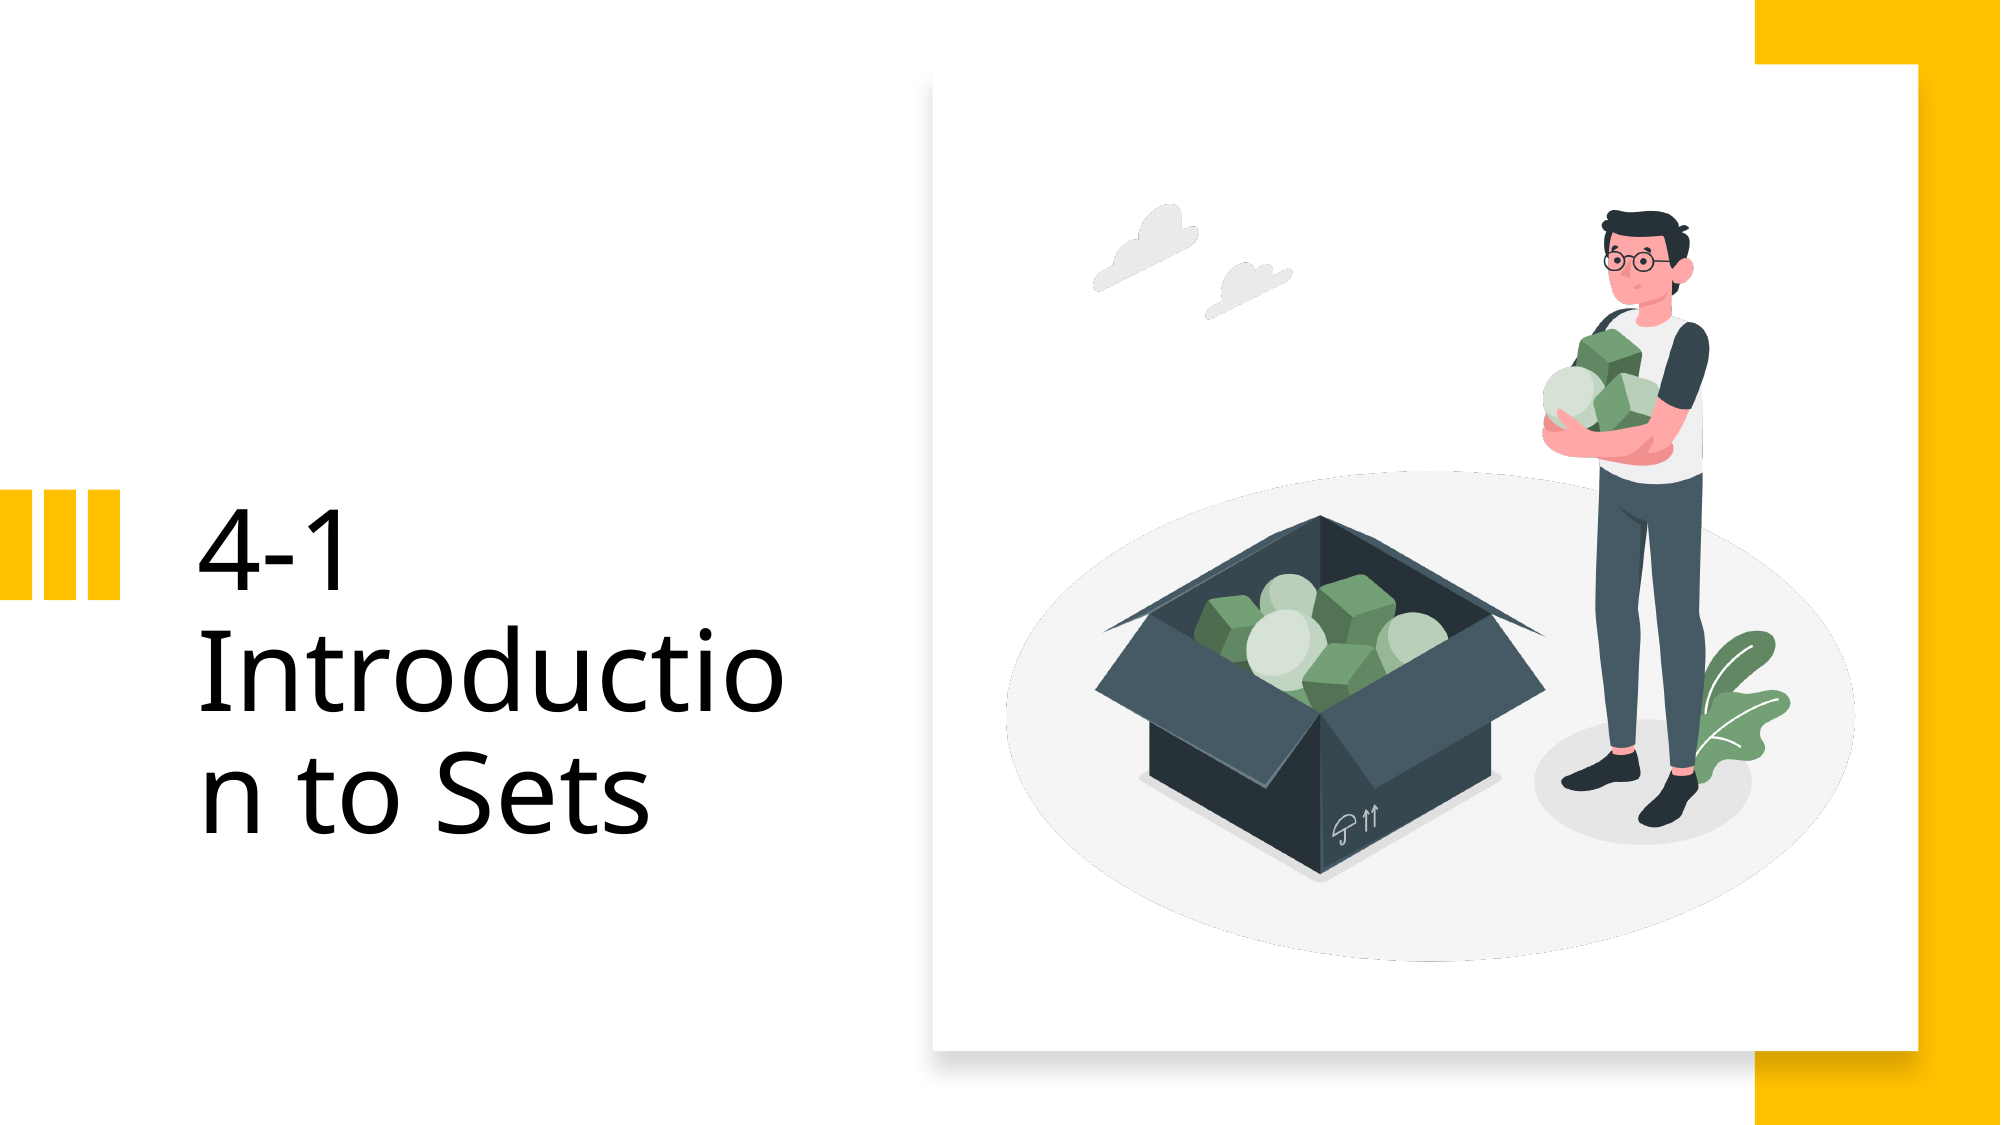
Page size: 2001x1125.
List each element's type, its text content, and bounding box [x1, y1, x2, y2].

title 4-1 Introduction to Sets [182, 485, 845, 878]
text_box [1754, 0, 2000, 1125]
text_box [0, 489, 120, 601]
text_box [0, 0, 1754, 1125]
picture [977, 109, 1874, 1006]
text_box [932, 63, 1919, 1052]
